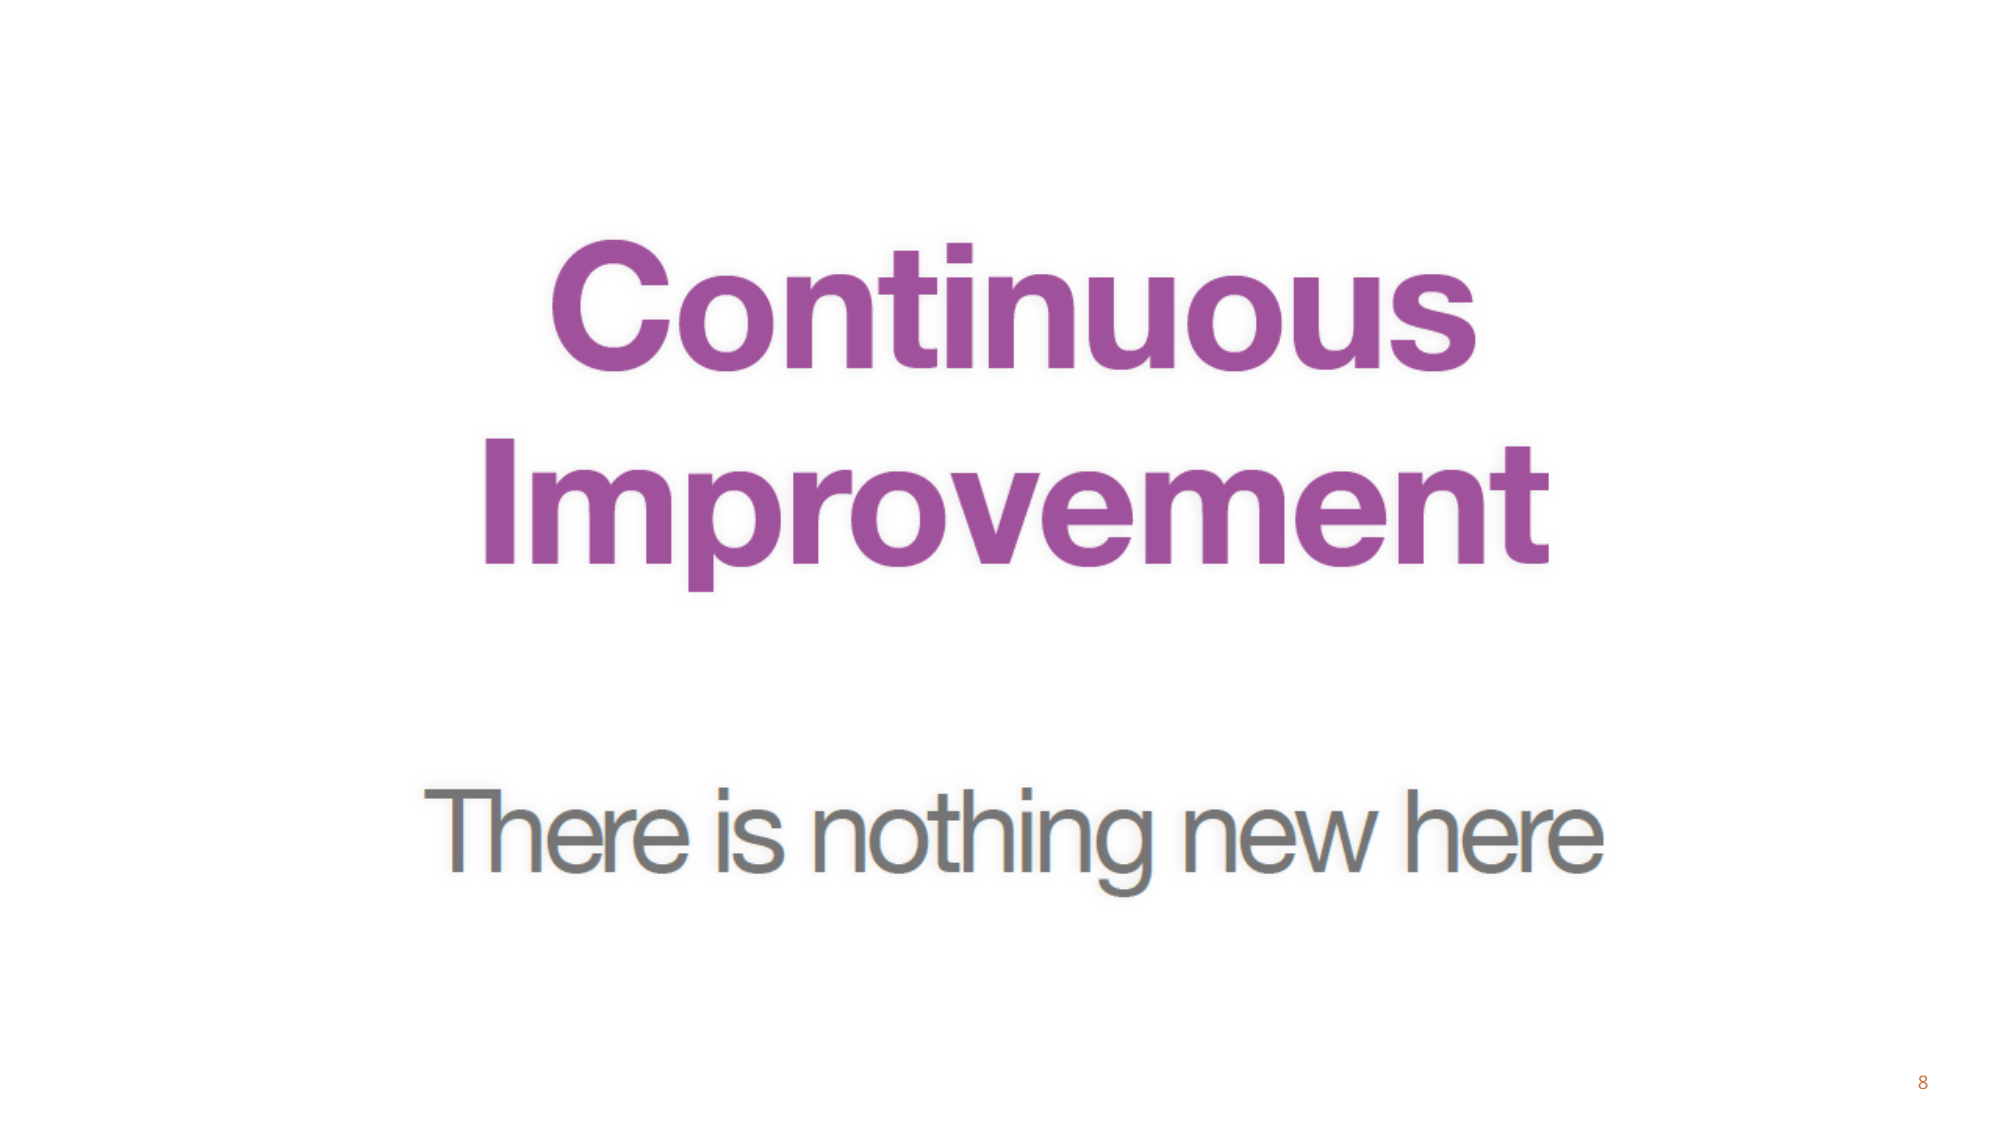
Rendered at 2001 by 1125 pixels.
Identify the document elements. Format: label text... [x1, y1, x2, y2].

picture [329, 154, 1671, 971]
slide_number 8 [1770, 1053, 1944, 1114]
